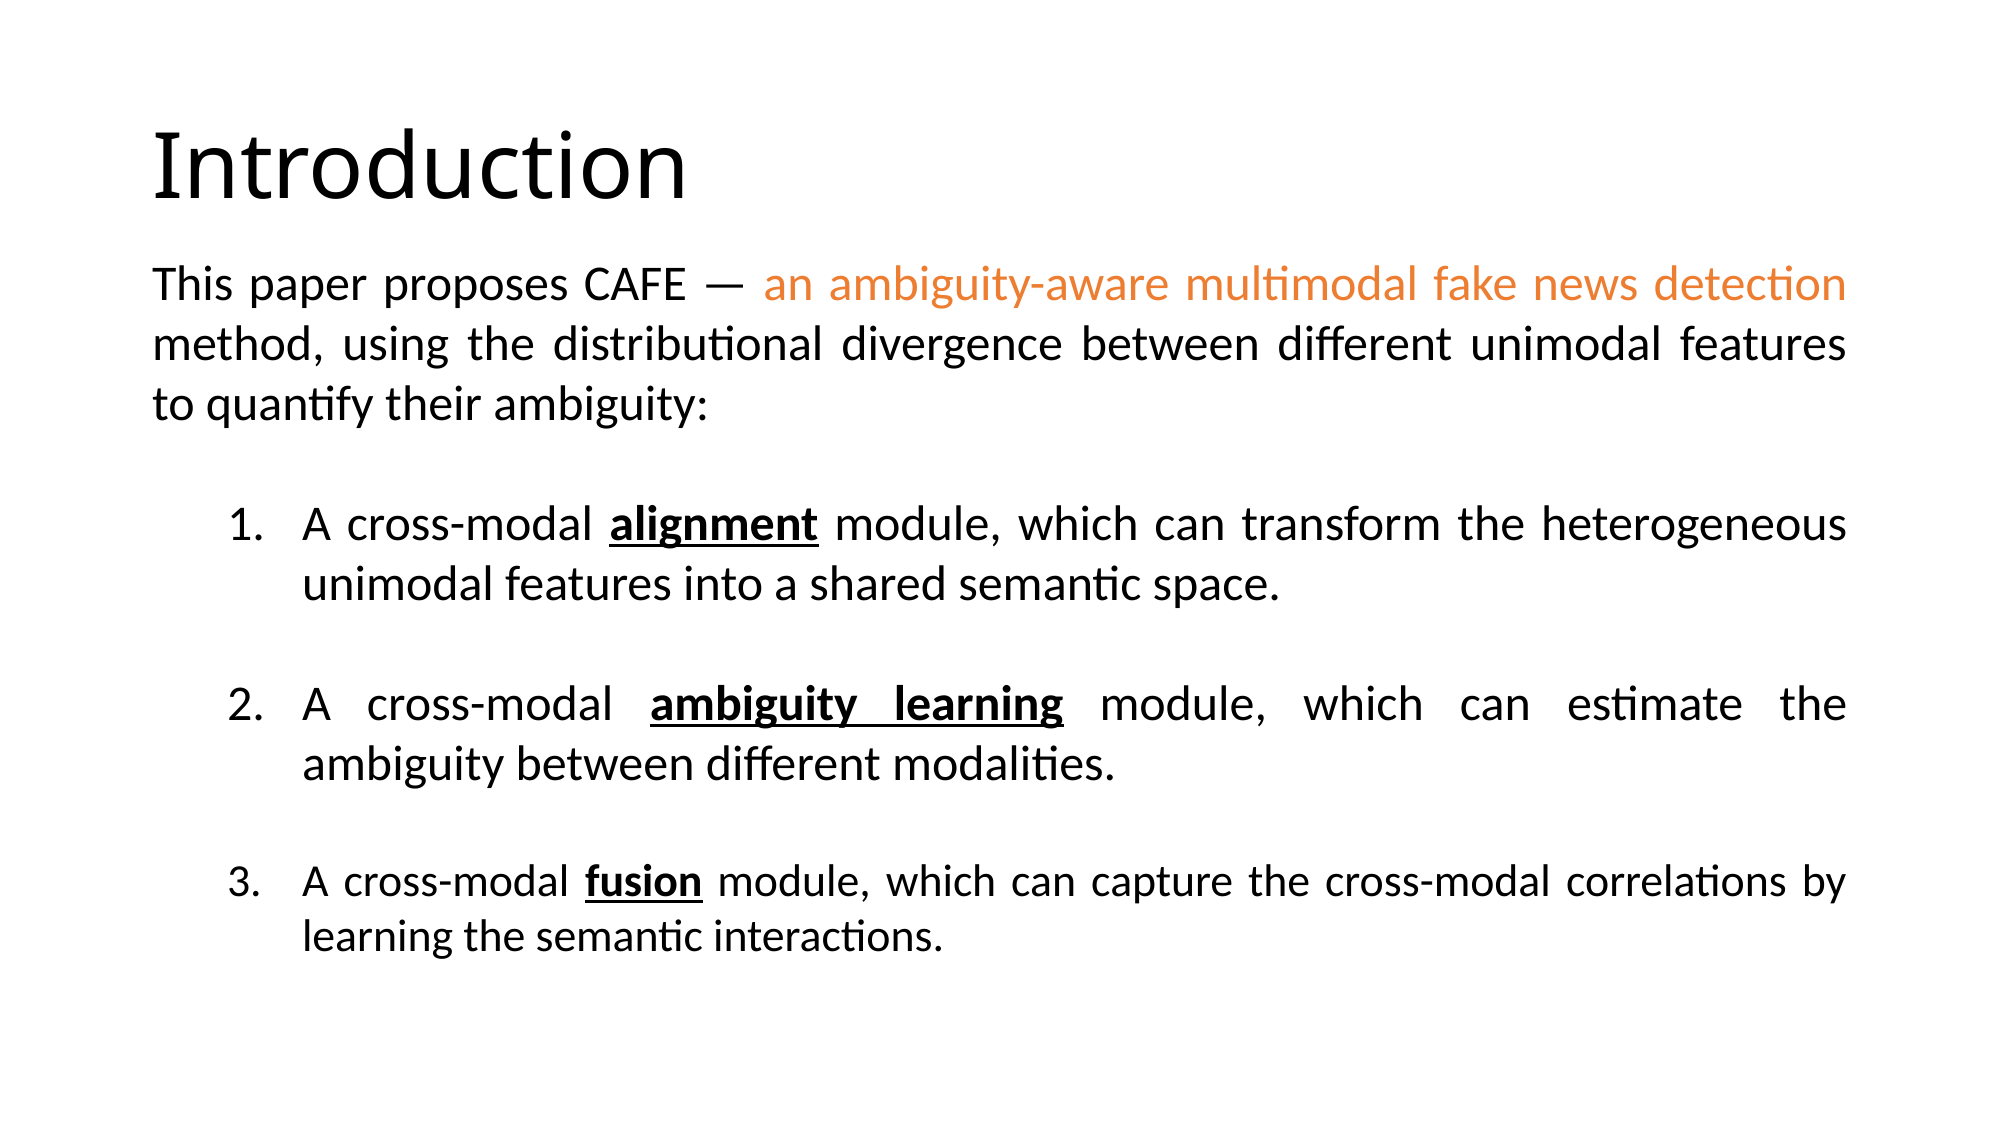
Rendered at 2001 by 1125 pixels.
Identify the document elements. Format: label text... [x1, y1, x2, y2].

text_box This paper proposes CAFE — an ambiguity-aware multimodal fake news detection method, using the distributional divergence between different unimodal features to quantify their ambiguity: A cross-modal alignment module, which can transform the heterogeneous unimodal features into a shared semantic space. A cross-modal ambiguity learning module, which can estimate the ambiguity between different modalities. A cross-modal fusion module, which can capture the cross-modal correlations by learning the semantic interactions. [137, 243, 1863, 969]
title Introduction [137, 59, 1863, 243]
